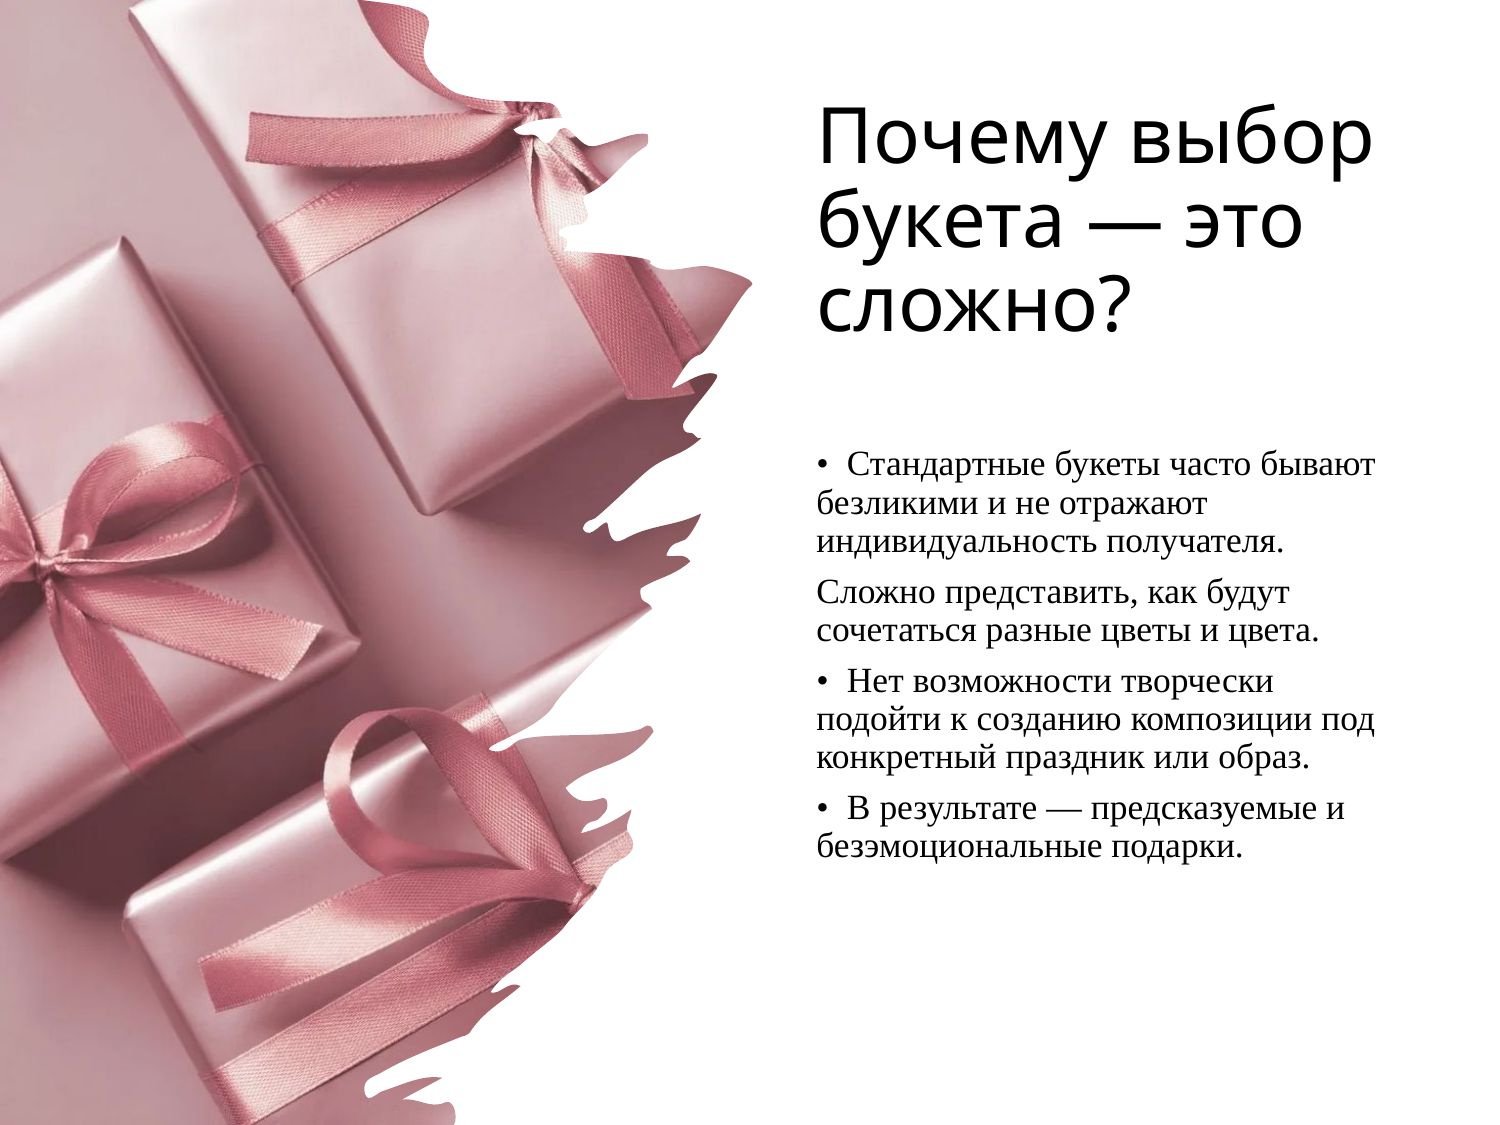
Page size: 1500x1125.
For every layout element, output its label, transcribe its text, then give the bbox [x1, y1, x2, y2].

text_box [754, 0, 1500, 1125]
text_box • Стандартные букеты часто бывают безликими и не отражают индивидуальность получателя. Сложно представить, как будут сочетаться разные цветы и цвета. • Нет возможности творчески подойти к созданию композиции под конкретный праздник или образ. • В результате — предсказуемые и безэмоциональные подарки. [801, 382, 1397, 1014]
title Почему выбор букета — это сложно? [801, 59, 1430, 384]
picture [0, 0, 753, 1125]
